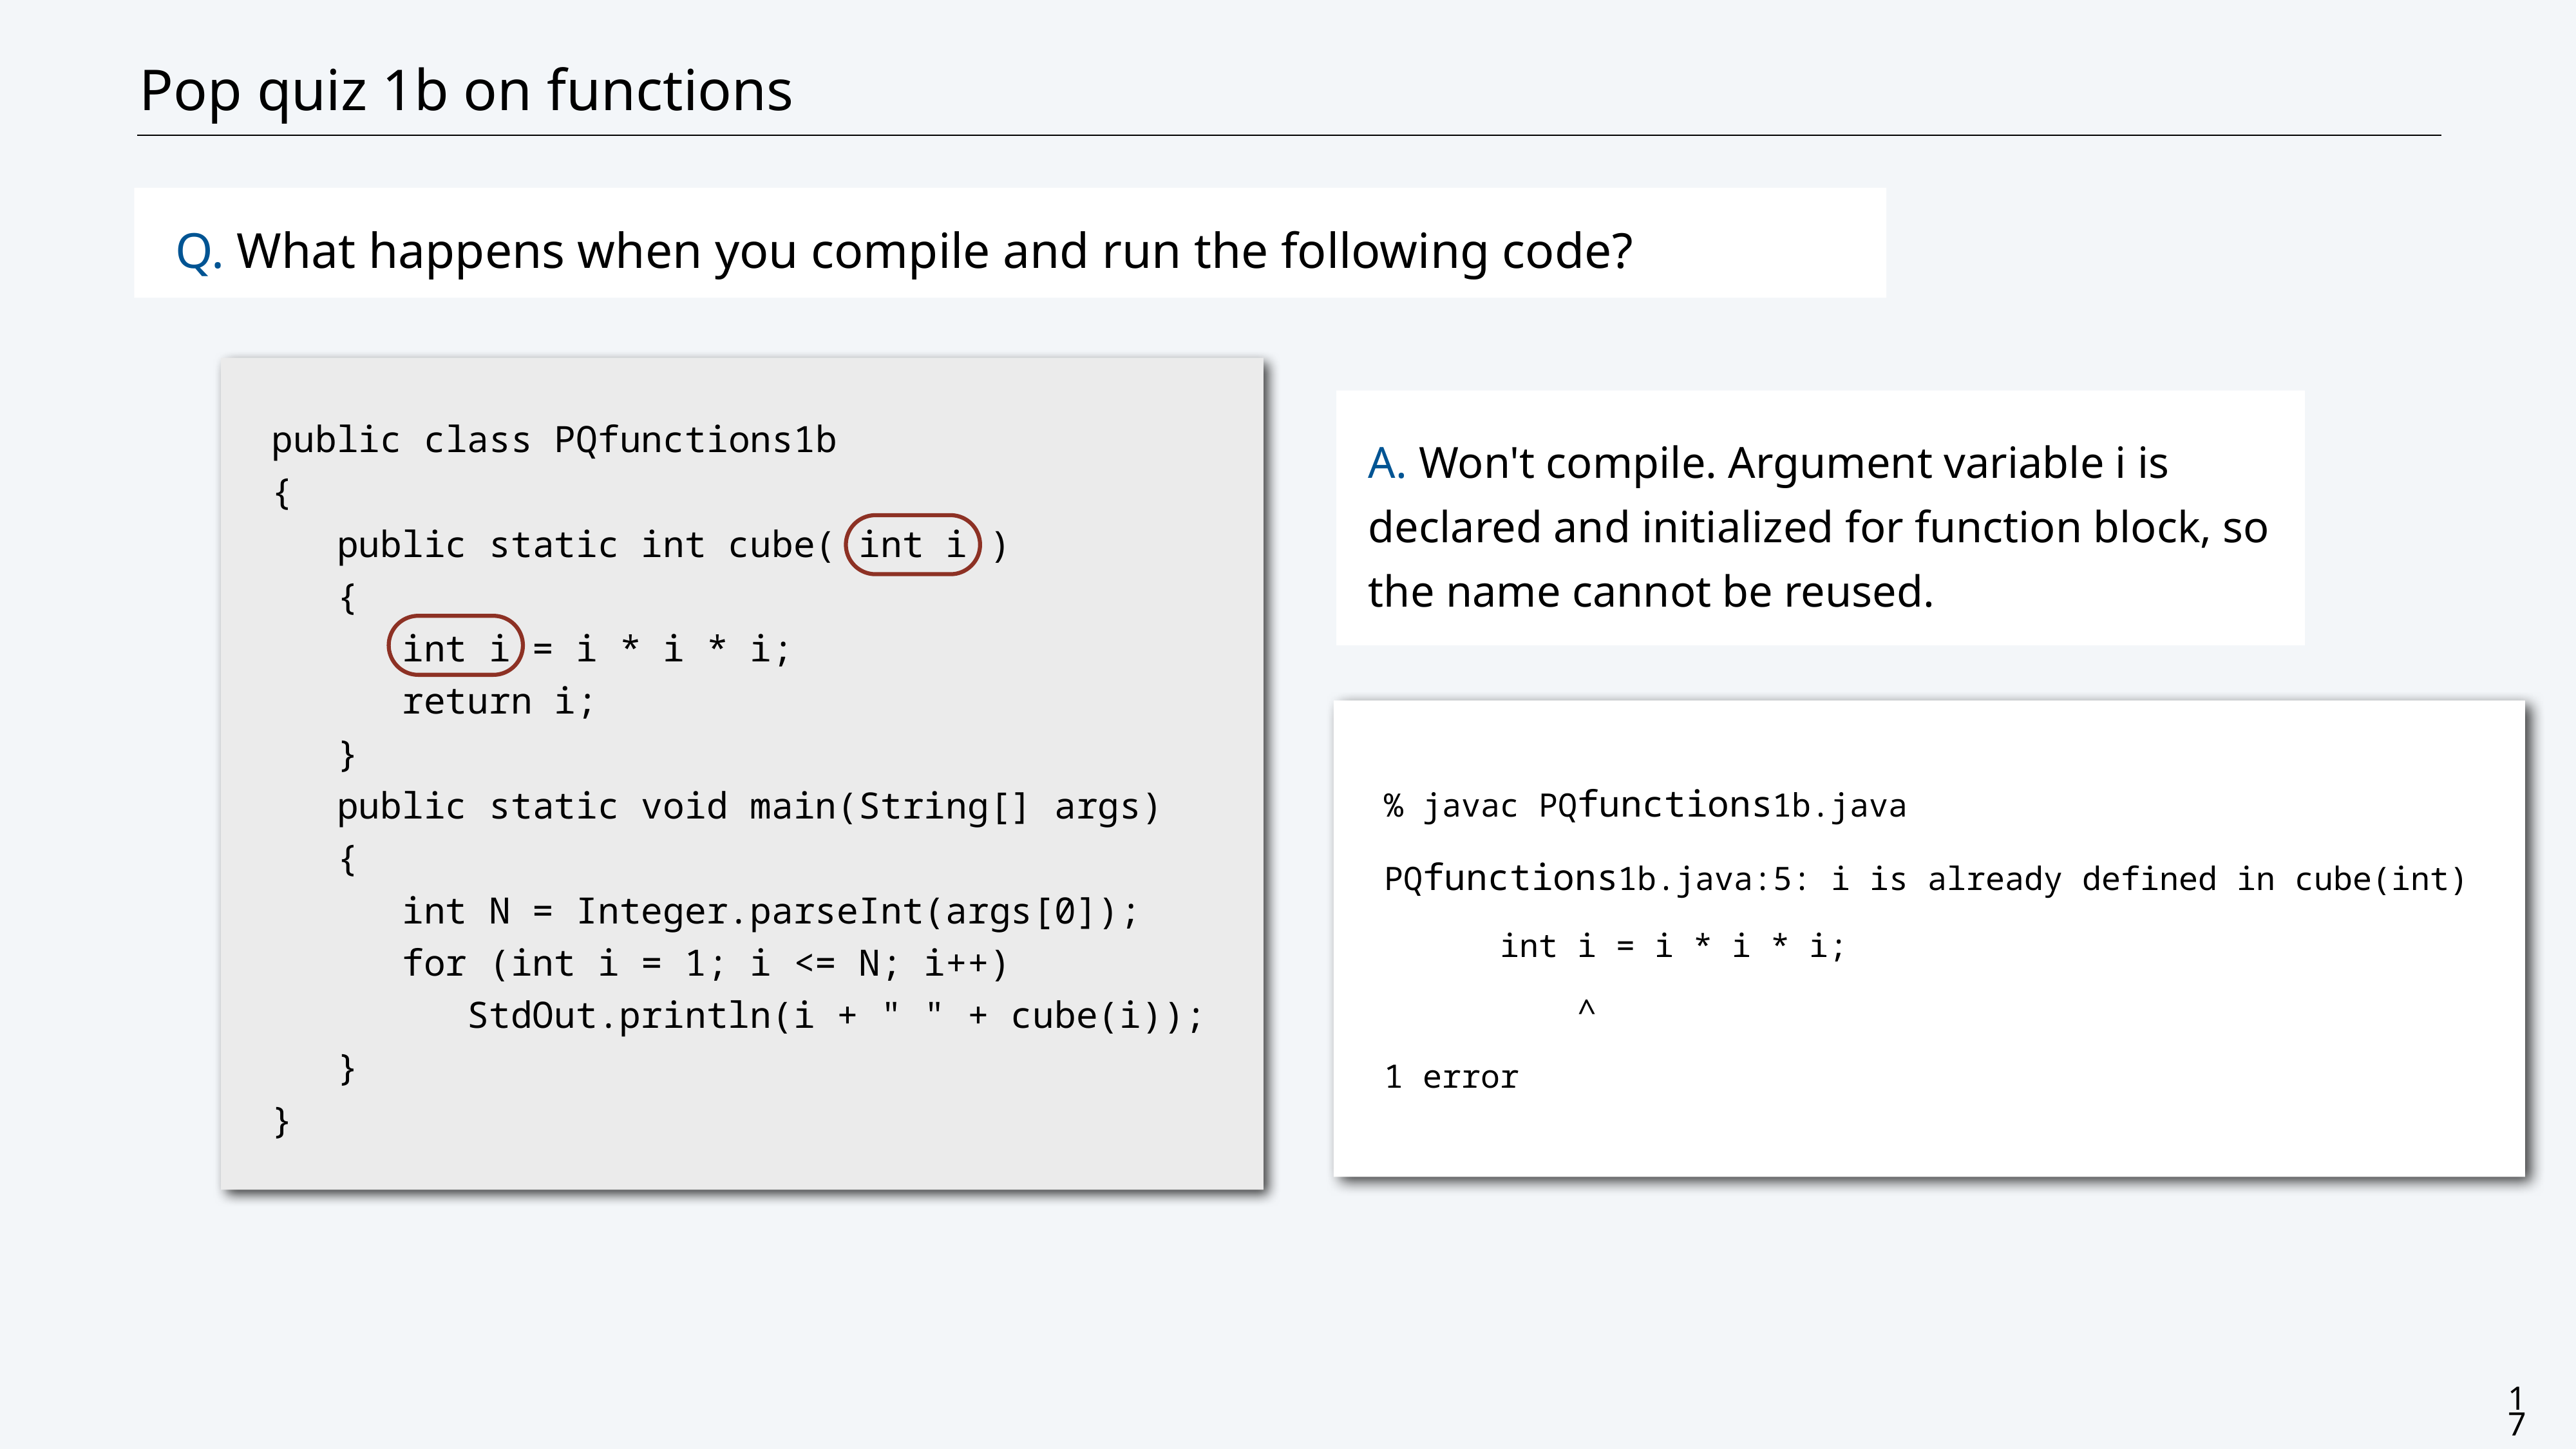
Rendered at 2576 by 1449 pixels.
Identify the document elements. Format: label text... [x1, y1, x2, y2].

list Q. What happens when you compile and run the following code? [133, 187, 1887, 298]
text_box [846, 515, 980, 574]
text_box % javac PQfunctions1b.java PQfunctions1b.java:5: i is already defined in cube(int) int i = i * i * i; ^ 1 error [1333, 700, 2525, 1177]
text_box A. Won't compile. Argument variable i is declared and initialized for function block, so the name cannot be reused. [1336, 390, 2306, 646]
text_box [388, 616, 523, 675]
title Pop quiz 1b on functions [133, 39, 2320, 136]
text_box public class PQfunctions1b { public static int cube( int i ) { int i = i * i * i; return i; } public static void main(String[] args) { int N = Integer.parseInt(args[0]); for (int i = 1; i <= N; i++) StdOut.println(i + " " + cube(i)); } } [221, 357, 1264, 1190]
slide_number 17 [2503, 1379, 2546, 1426]
